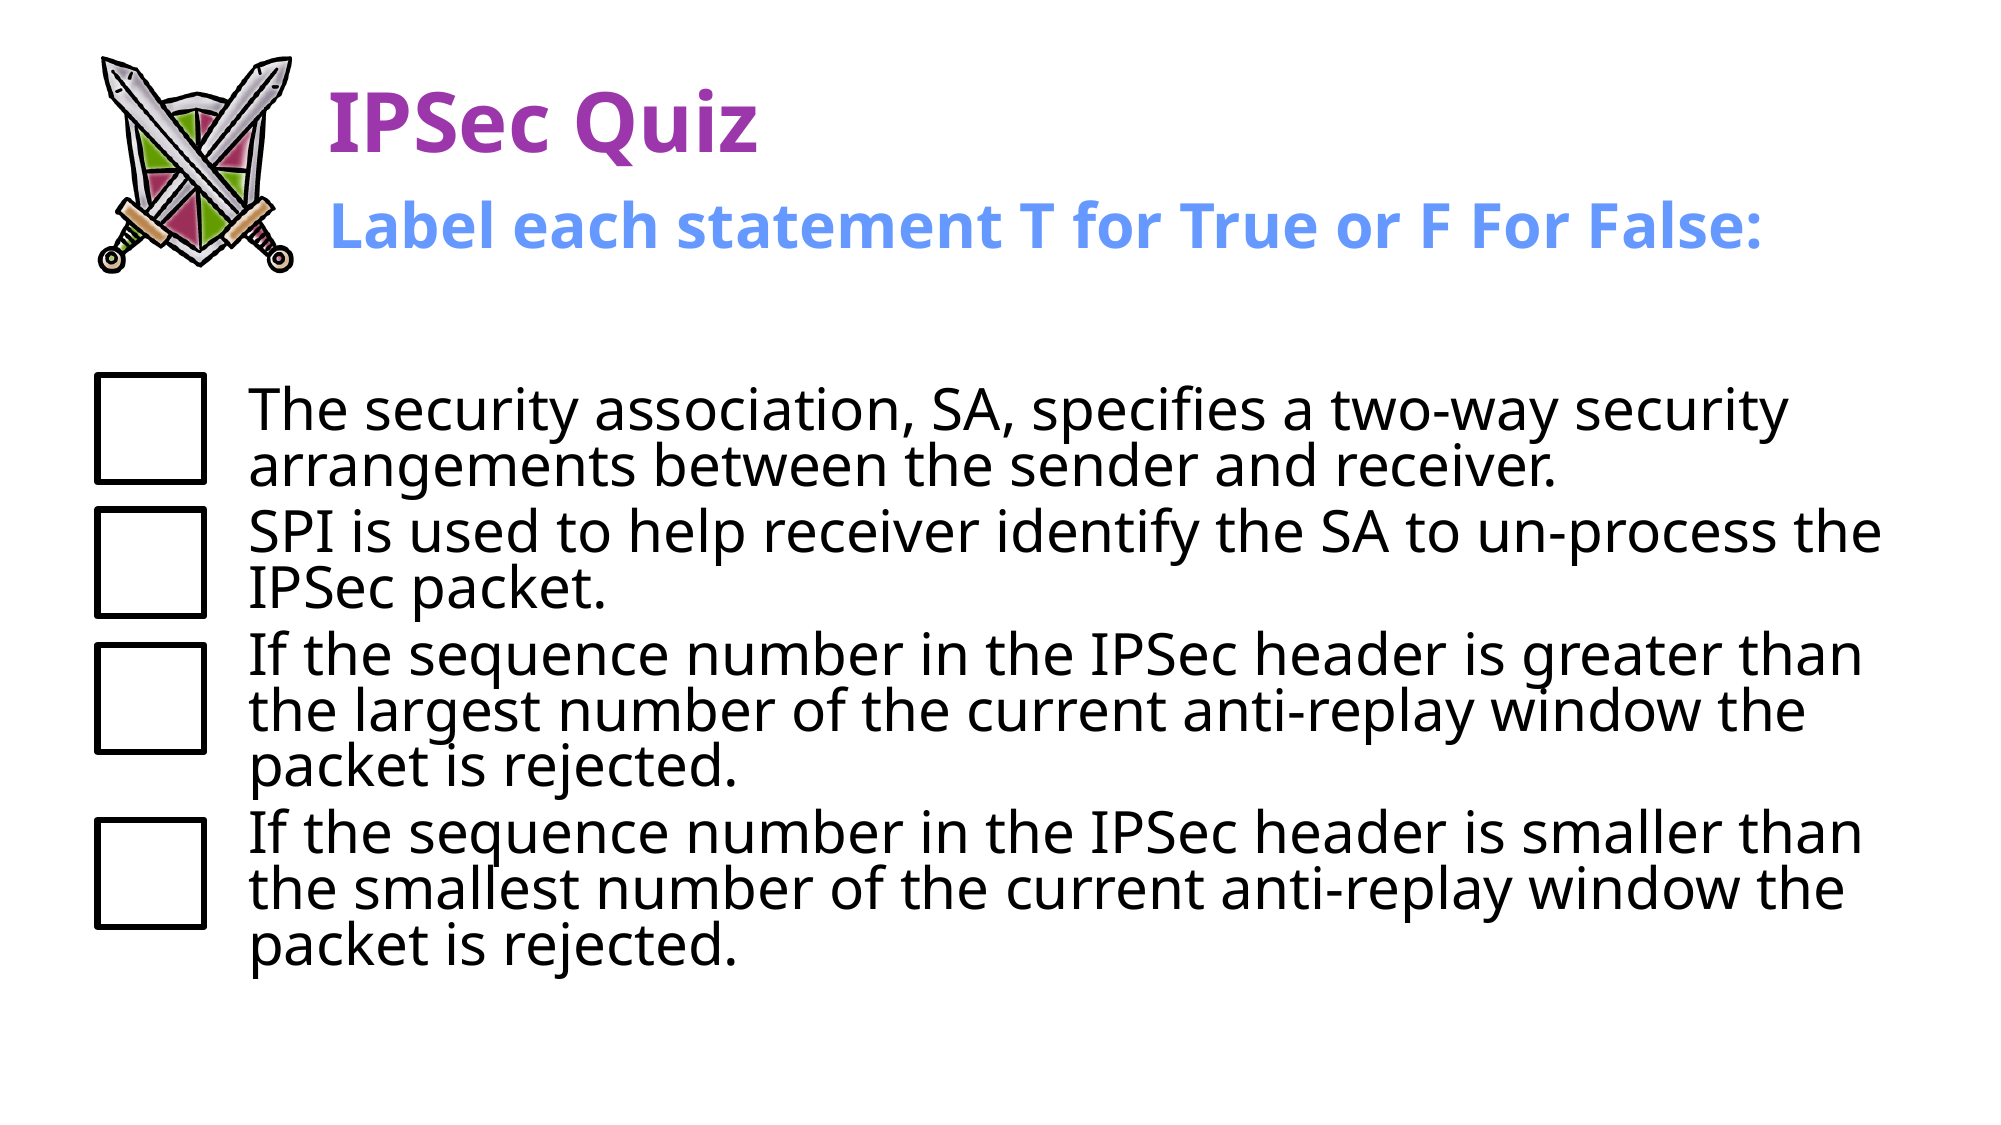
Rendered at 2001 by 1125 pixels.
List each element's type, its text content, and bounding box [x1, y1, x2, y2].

text_box [97, 819, 205, 927]
text_box Label each statement T for True or F For False: [313, 160, 1967, 287]
title IPSec Quiz [309, 47, 1698, 191]
text_box [97, 375, 205, 482]
text_box [97, 509, 205, 617]
text_box The security association, SA, specifies a two-way security arrangements between the sender and receiver. SPI is used to help receiver identify the SA to un-process the IPSec packet. If the sequence number in the IPSec header is greater than the largest number of the current anti-replay window the packet is rejected. If the sequence number in the IPSec header is smaller than the smallest number of the current anti-replay window the packet is rejected. [233, 364, 1921, 1068]
picture [97, 56, 295, 274]
text_box [97, 644, 205, 752]
